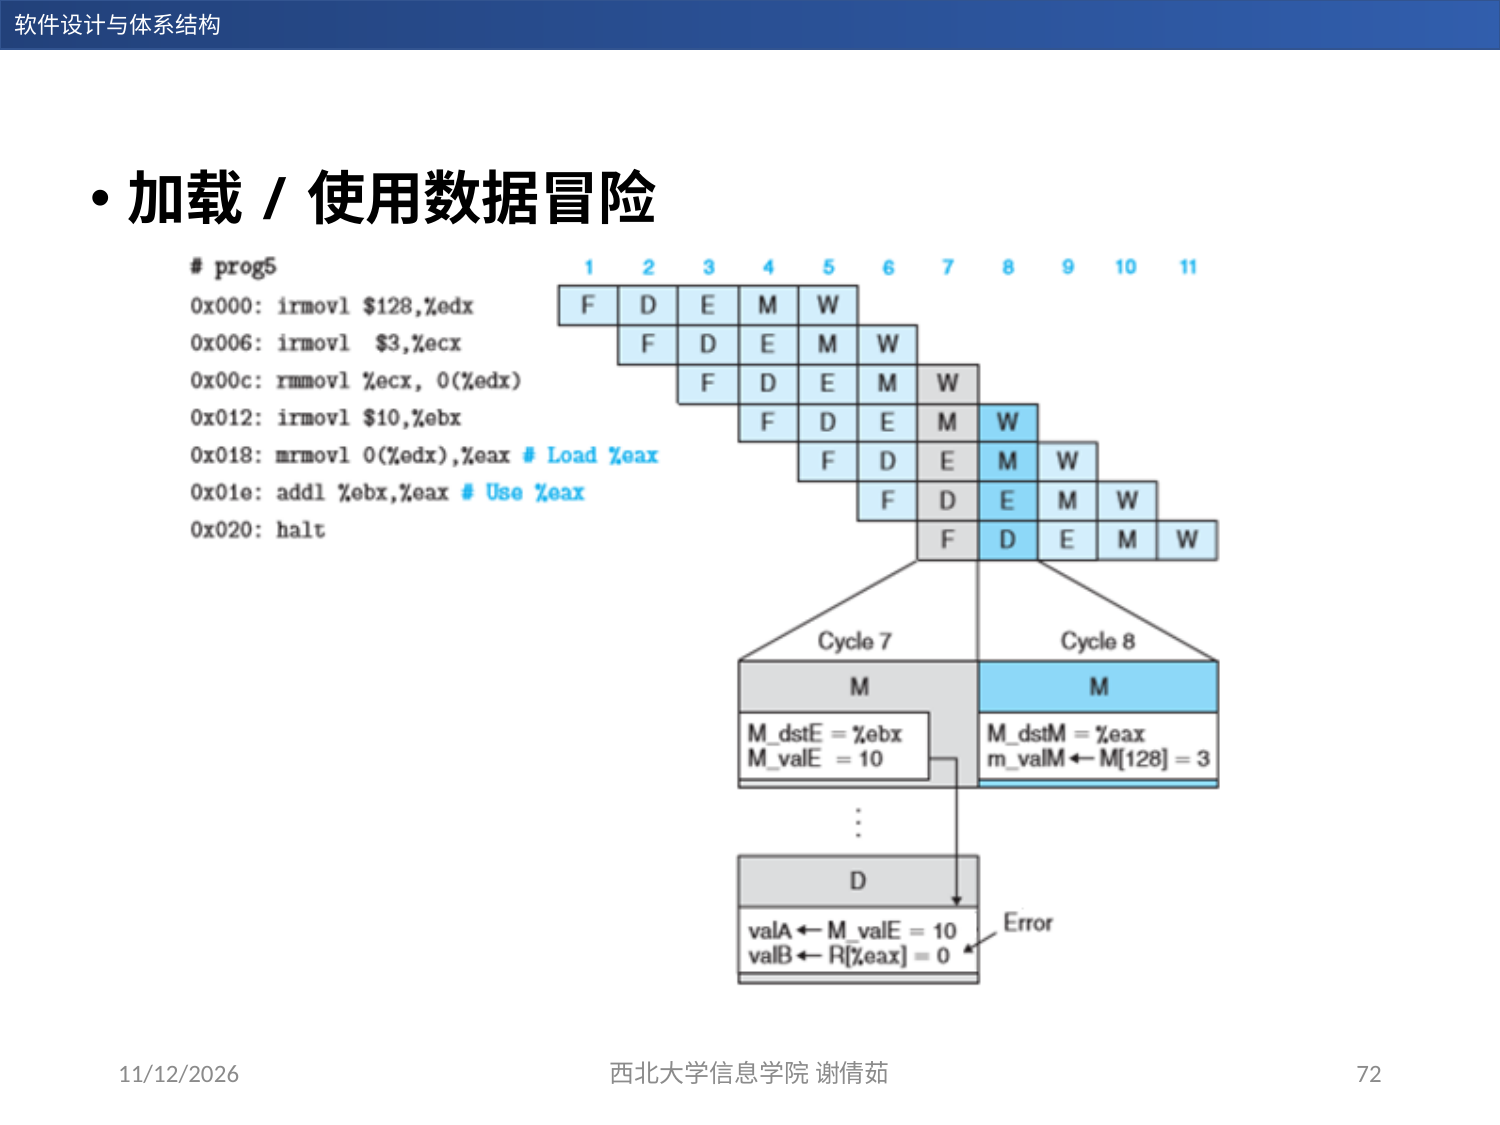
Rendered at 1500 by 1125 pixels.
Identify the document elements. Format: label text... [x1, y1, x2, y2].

footer 西北大学信息学院 谢倩茹 [496, 1042, 1004, 1103]
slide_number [103, 1042, 441, 1103]
picture [184, 255, 1252, 1004]
slide_number 72 [1059, 1042, 1397, 1103]
list 加载/使用数据冒险 [75, 162, 1425, 905]
